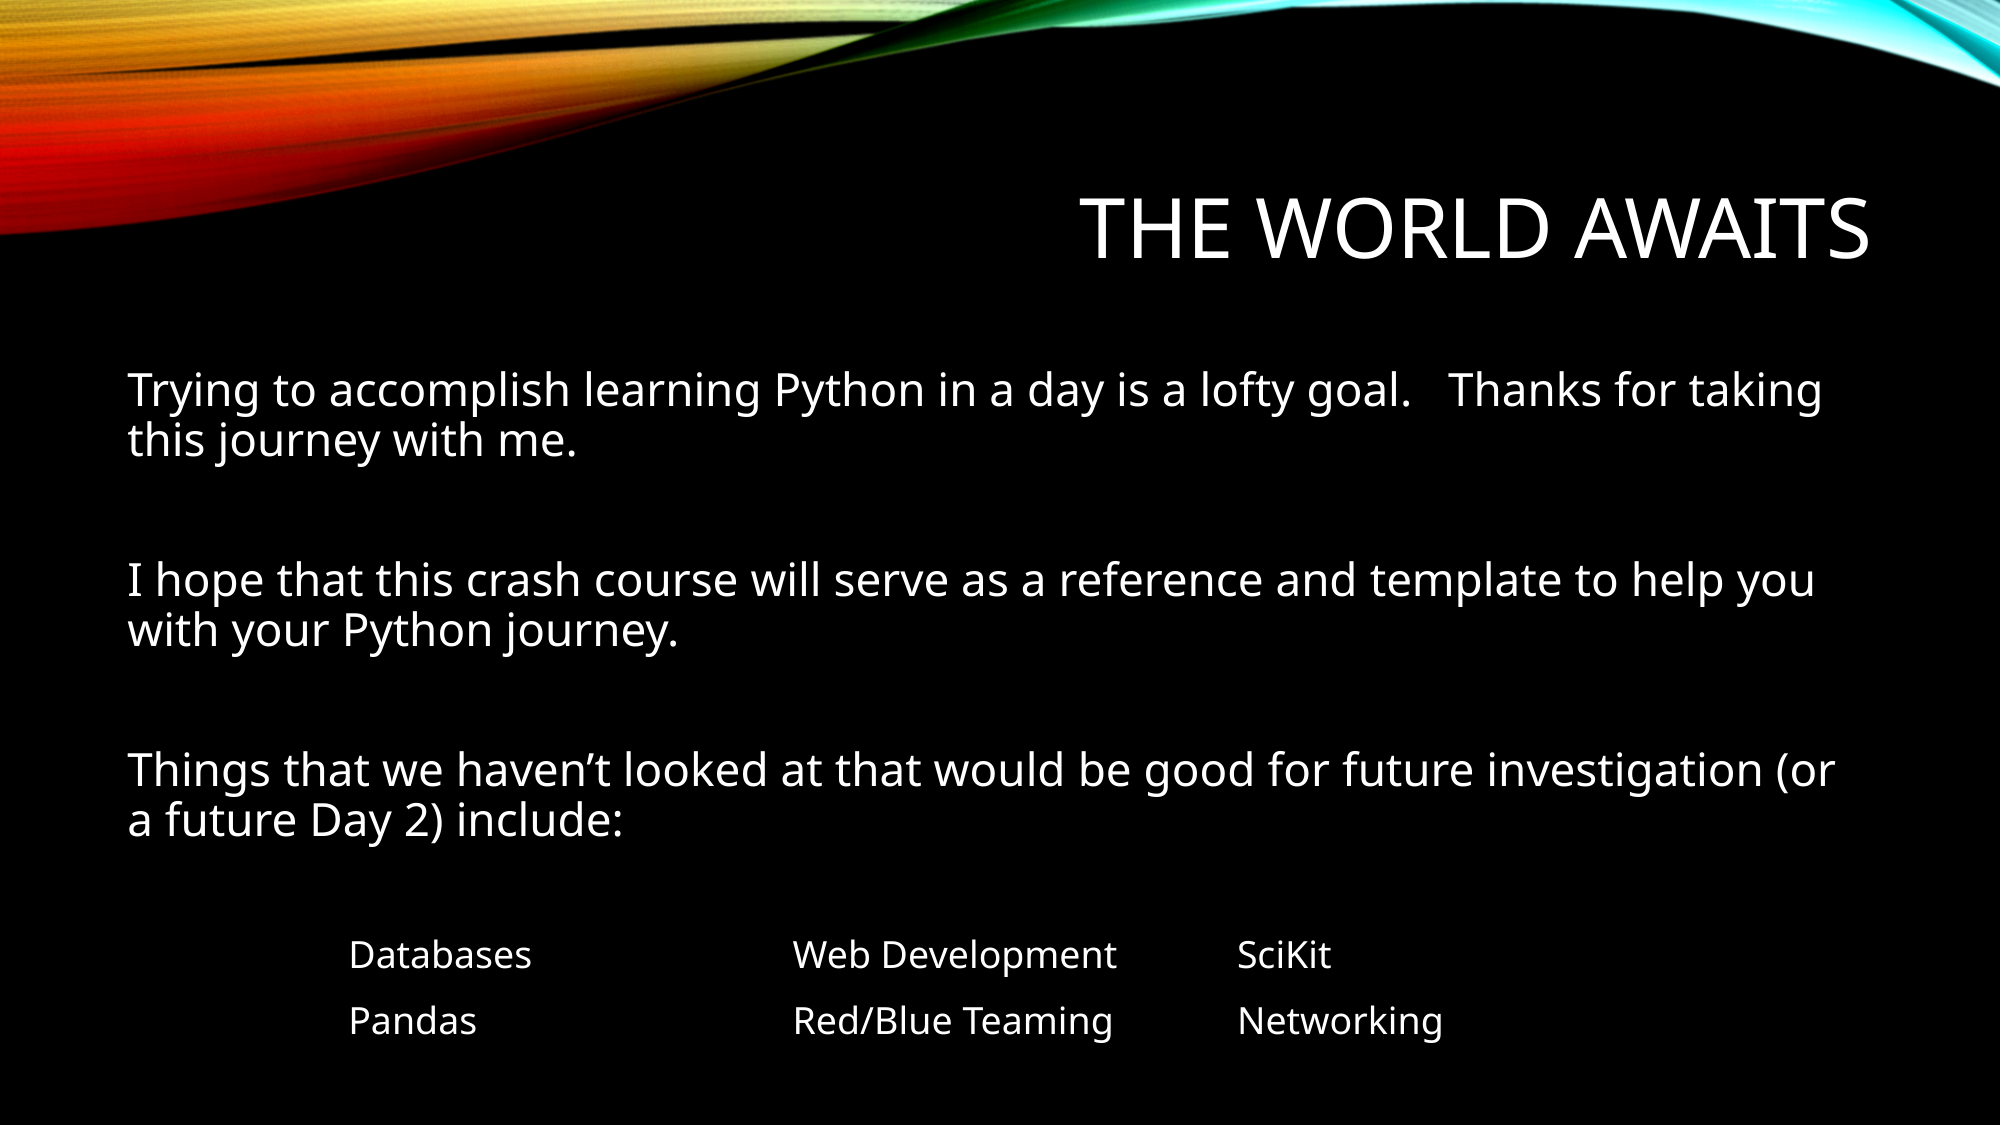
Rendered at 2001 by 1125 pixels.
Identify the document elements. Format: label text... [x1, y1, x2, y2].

picture [0, 0, 2000, 237]
table_cell Red/Blue Teaming [778, 987, 1222, 1053]
table_header Databases [333, 921, 778, 987]
text_box Trying to accomplish learning Python in a day is a lofty goal. Thanks for taking this journey with me. I hope that this crash course will serve as a reference and template to help you with your Python journey. Things that we haven’t looked at that would be good for future investigation (or a future Day 2) include: [112, 359, 1888, 1020]
text_box The world awaits [474, 125, 1888, 338]
table_cell Pandas [333, 987, 778, 1053]
table_header SciKit [1222, 921, 1667, 987]
table_header Web Development [778, 921, 1222, 987]
table_cell Networking [1222, 987, 1667, 1053]
